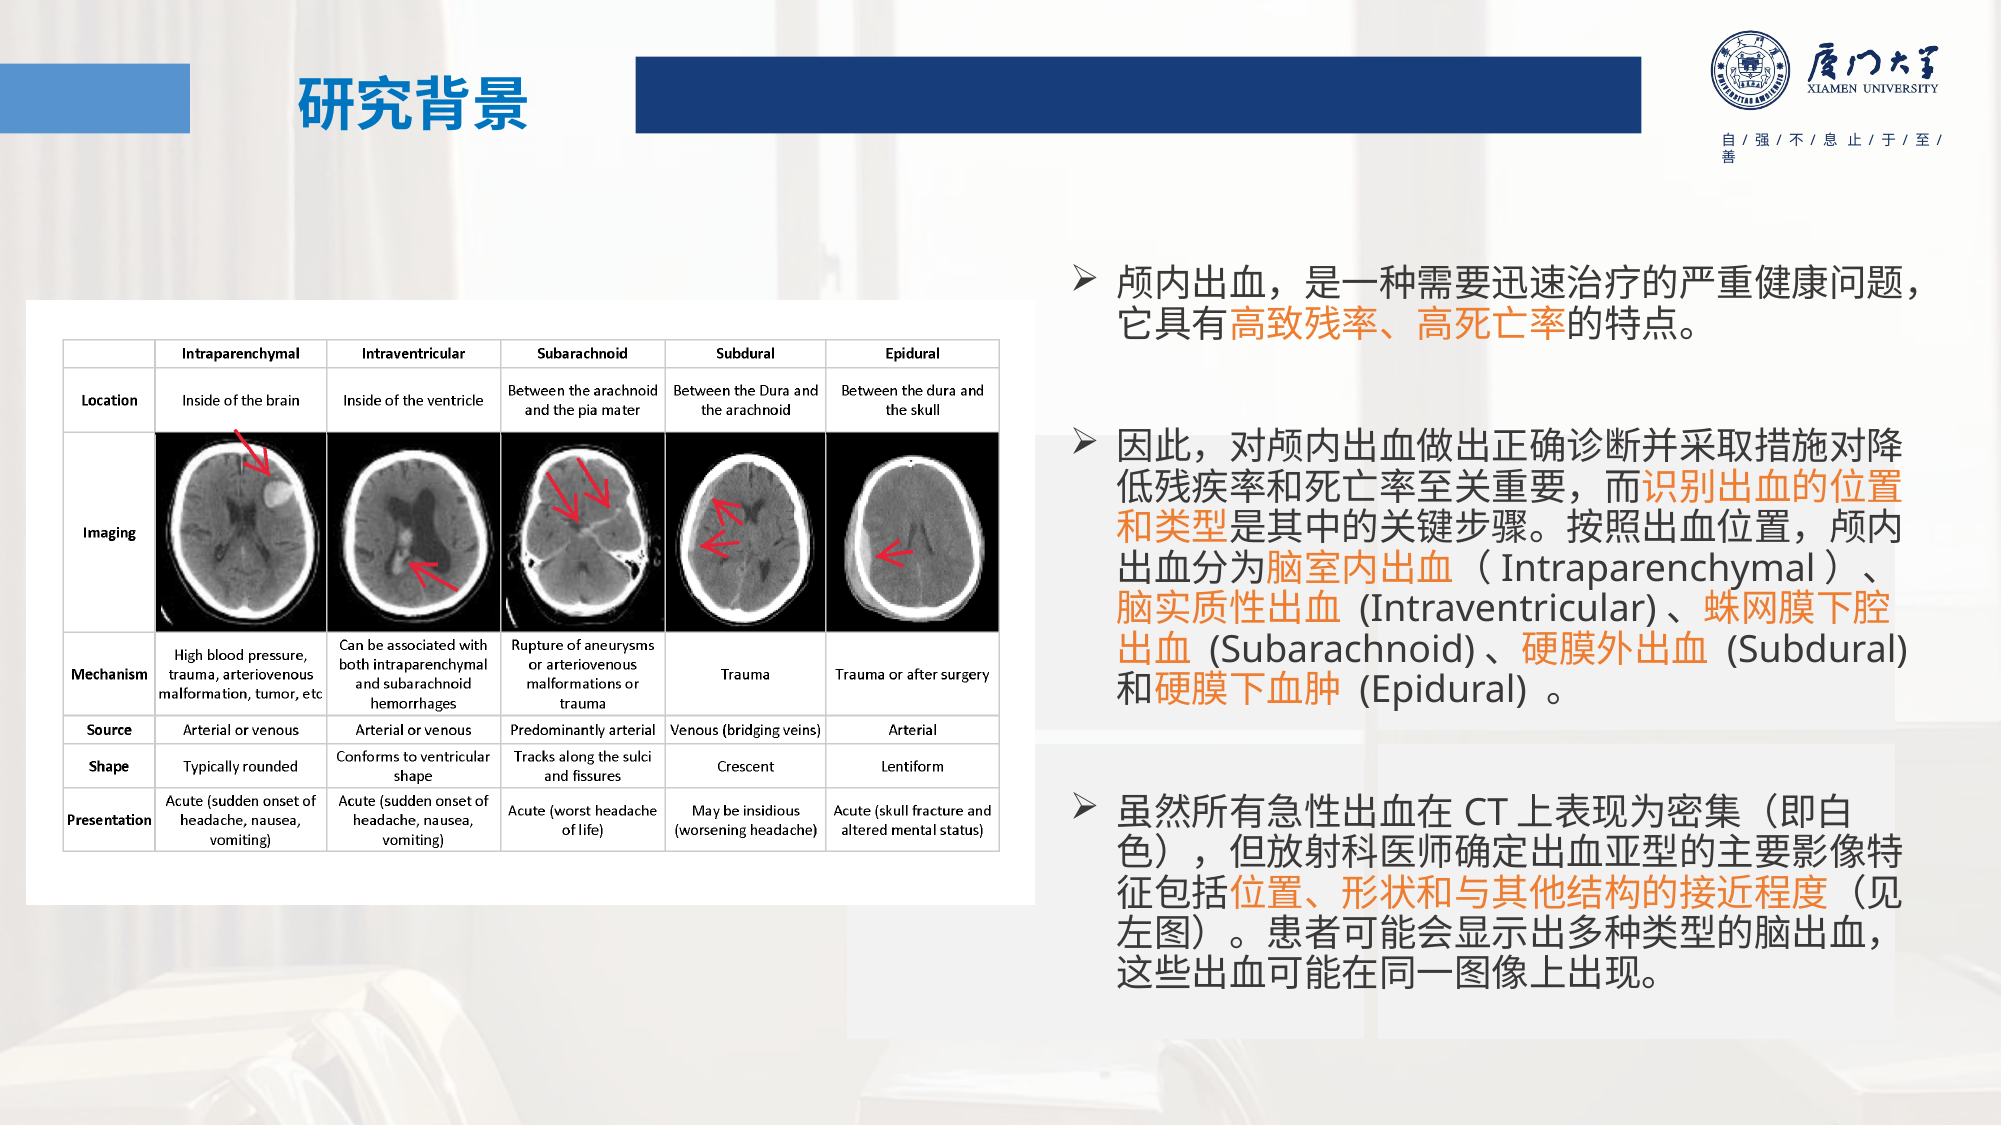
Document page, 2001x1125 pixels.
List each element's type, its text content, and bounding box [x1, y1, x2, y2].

picture [26, 300, 1035, 905]
list 颅内出血，是一种需要迅速治疗的严重健康问题，它具有高致残率、高死亡率的特点。 因此，对颅内出血做出正确诊断并采取措施对降低残疾率和死亡率至关重要，而识别出血的位置和类型是其中的关键步骤。按照出血位置，颅内出血分为脑室内出血（Intraparenchymal）、脑实质性出血 (Intraventricular)、蛛网膜下腔出血 (Subarachnoid)、硬膜外出血 (Subdural) 和硬膜下血肿 (Epidural) 。 虽然所有急性出血在CT上表现为密集（即白色），但放射科医师确定出血亚型的主要影像特征包括位置、形状和与其他结构的接近程度（见左图）。患者可能会显示出多种类型的脑出血，这些出血可能在同一图像上出现。 [1055, 256, 1943, 1032]
list 研究背景 [201, 67, 627, 126]
picture [1706, 27, 1941, 112]
